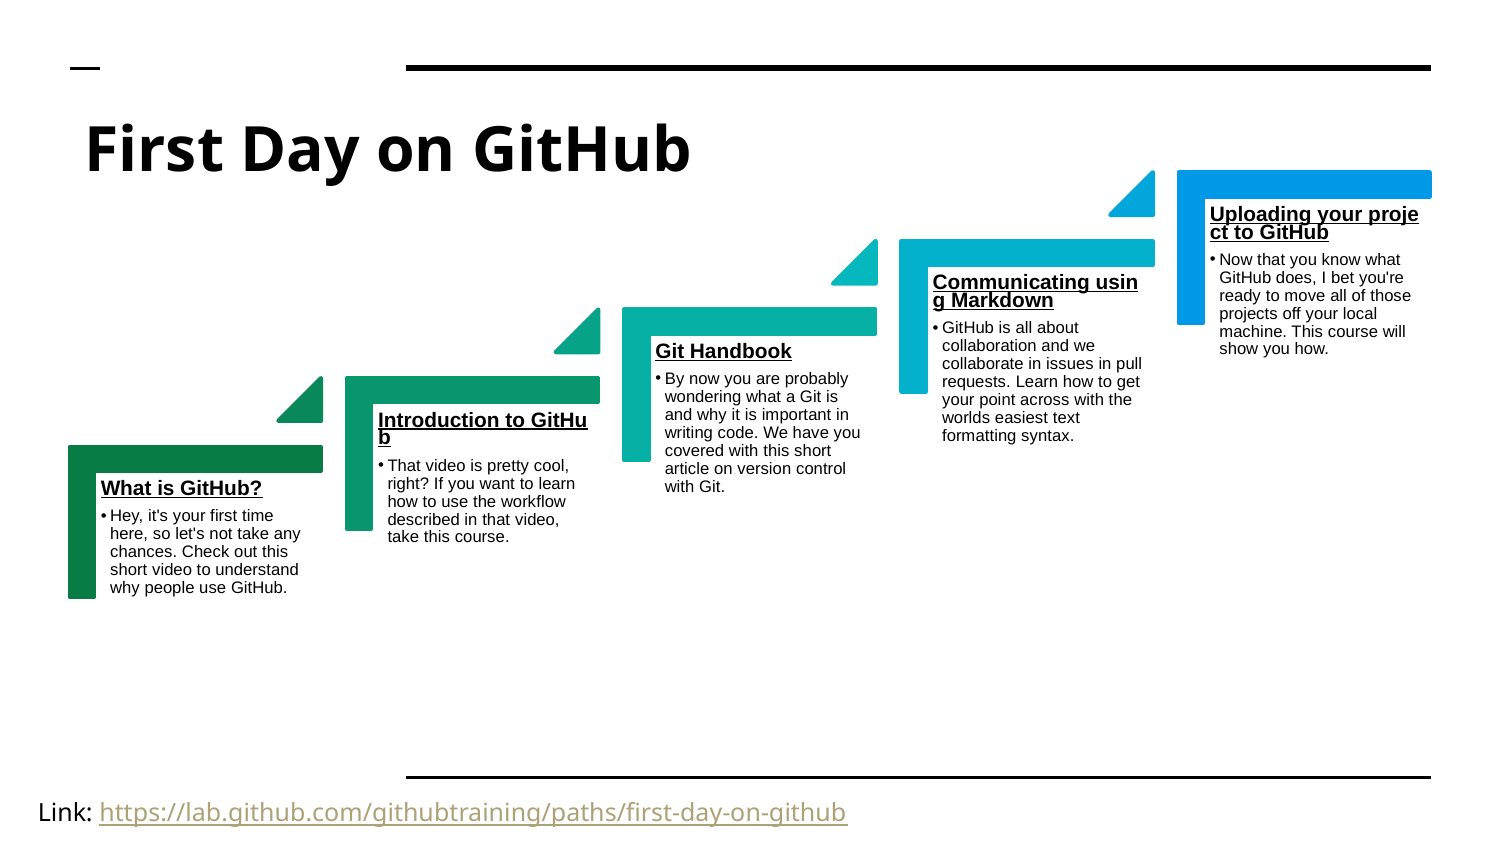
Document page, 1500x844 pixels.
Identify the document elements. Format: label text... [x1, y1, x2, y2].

list Link: https://lab.github.com/githubtraining/paths/first-day-on-github [0, 776, 63, 843]
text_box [69, 0, 1431, 843]
